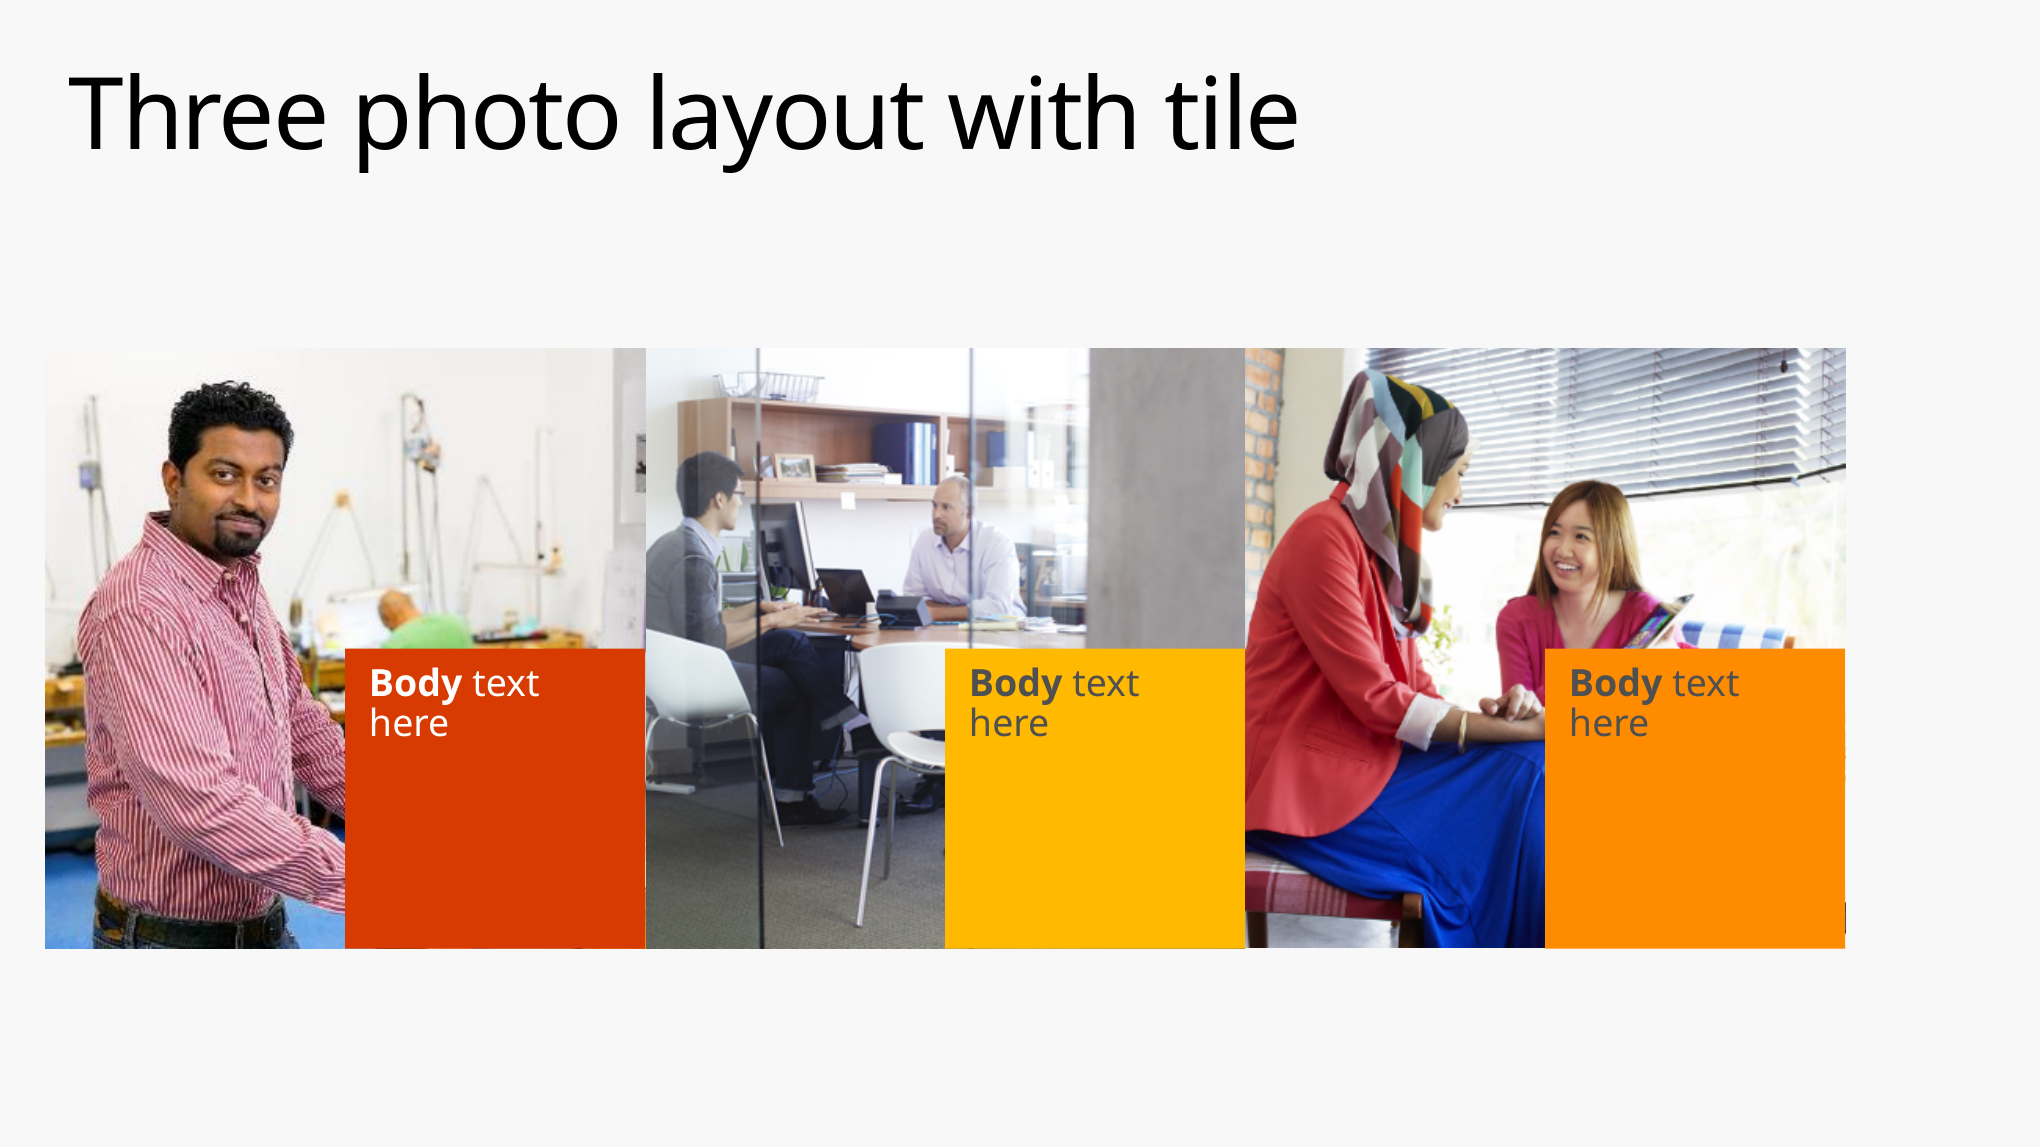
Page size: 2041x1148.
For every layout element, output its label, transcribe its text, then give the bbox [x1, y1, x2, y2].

title Three photo layout with tile [45, 48, 1996, 199]
picture [44, 348, 1846, 949]
